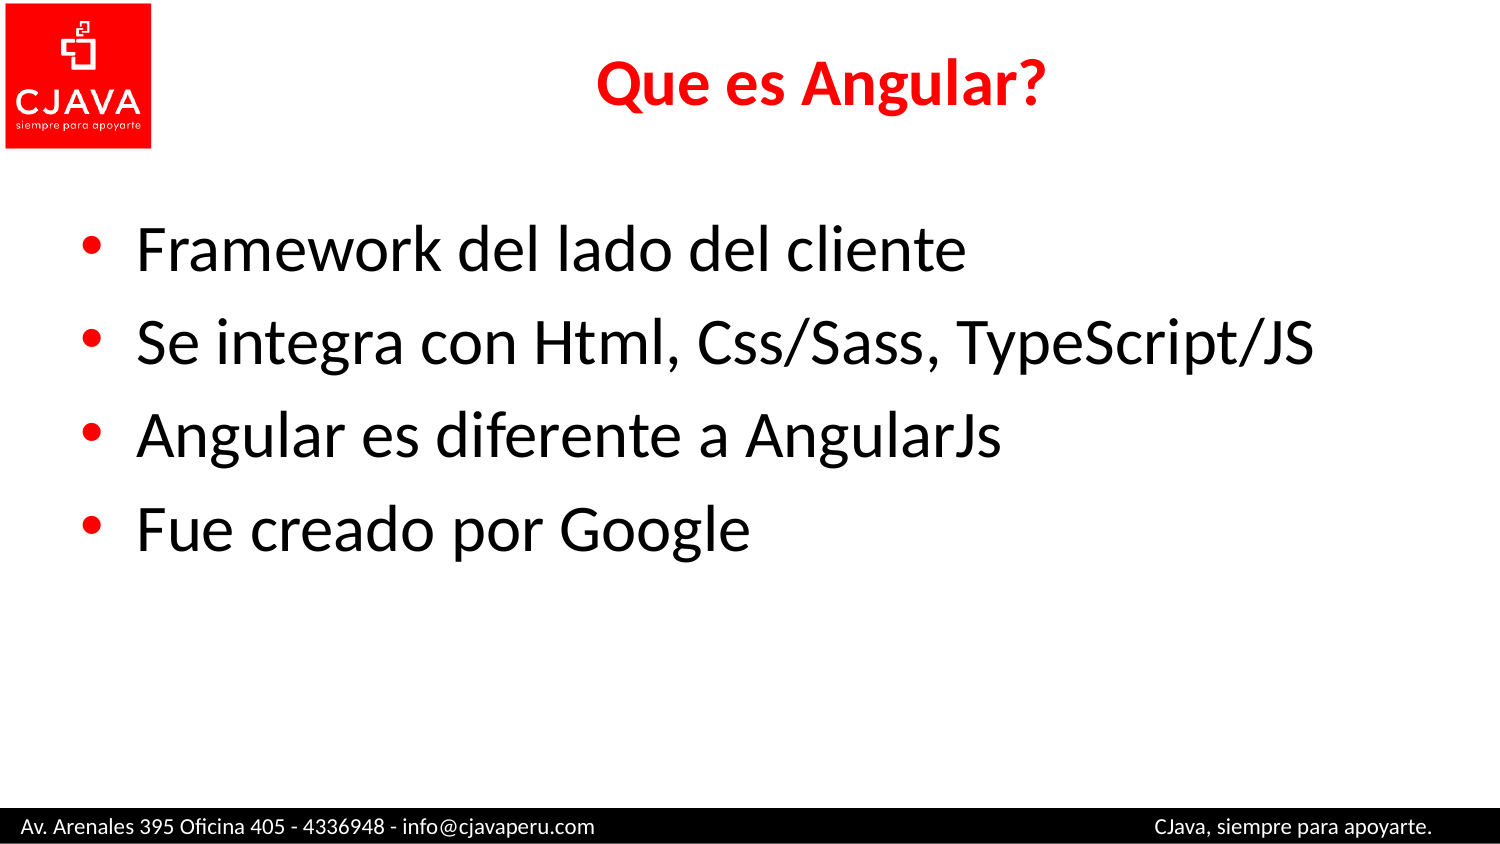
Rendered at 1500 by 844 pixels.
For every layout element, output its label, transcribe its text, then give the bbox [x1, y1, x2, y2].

title Que es Angular? [171, 8, 1475, 149]
picture [4, 0, 152, 151]
list Framework del lado del cliente Se integra con Html, Css/Sass, TypeScript/JS Angular es diferente a AngularJs Fue creado por Google [64, 196, 1425, 754]
